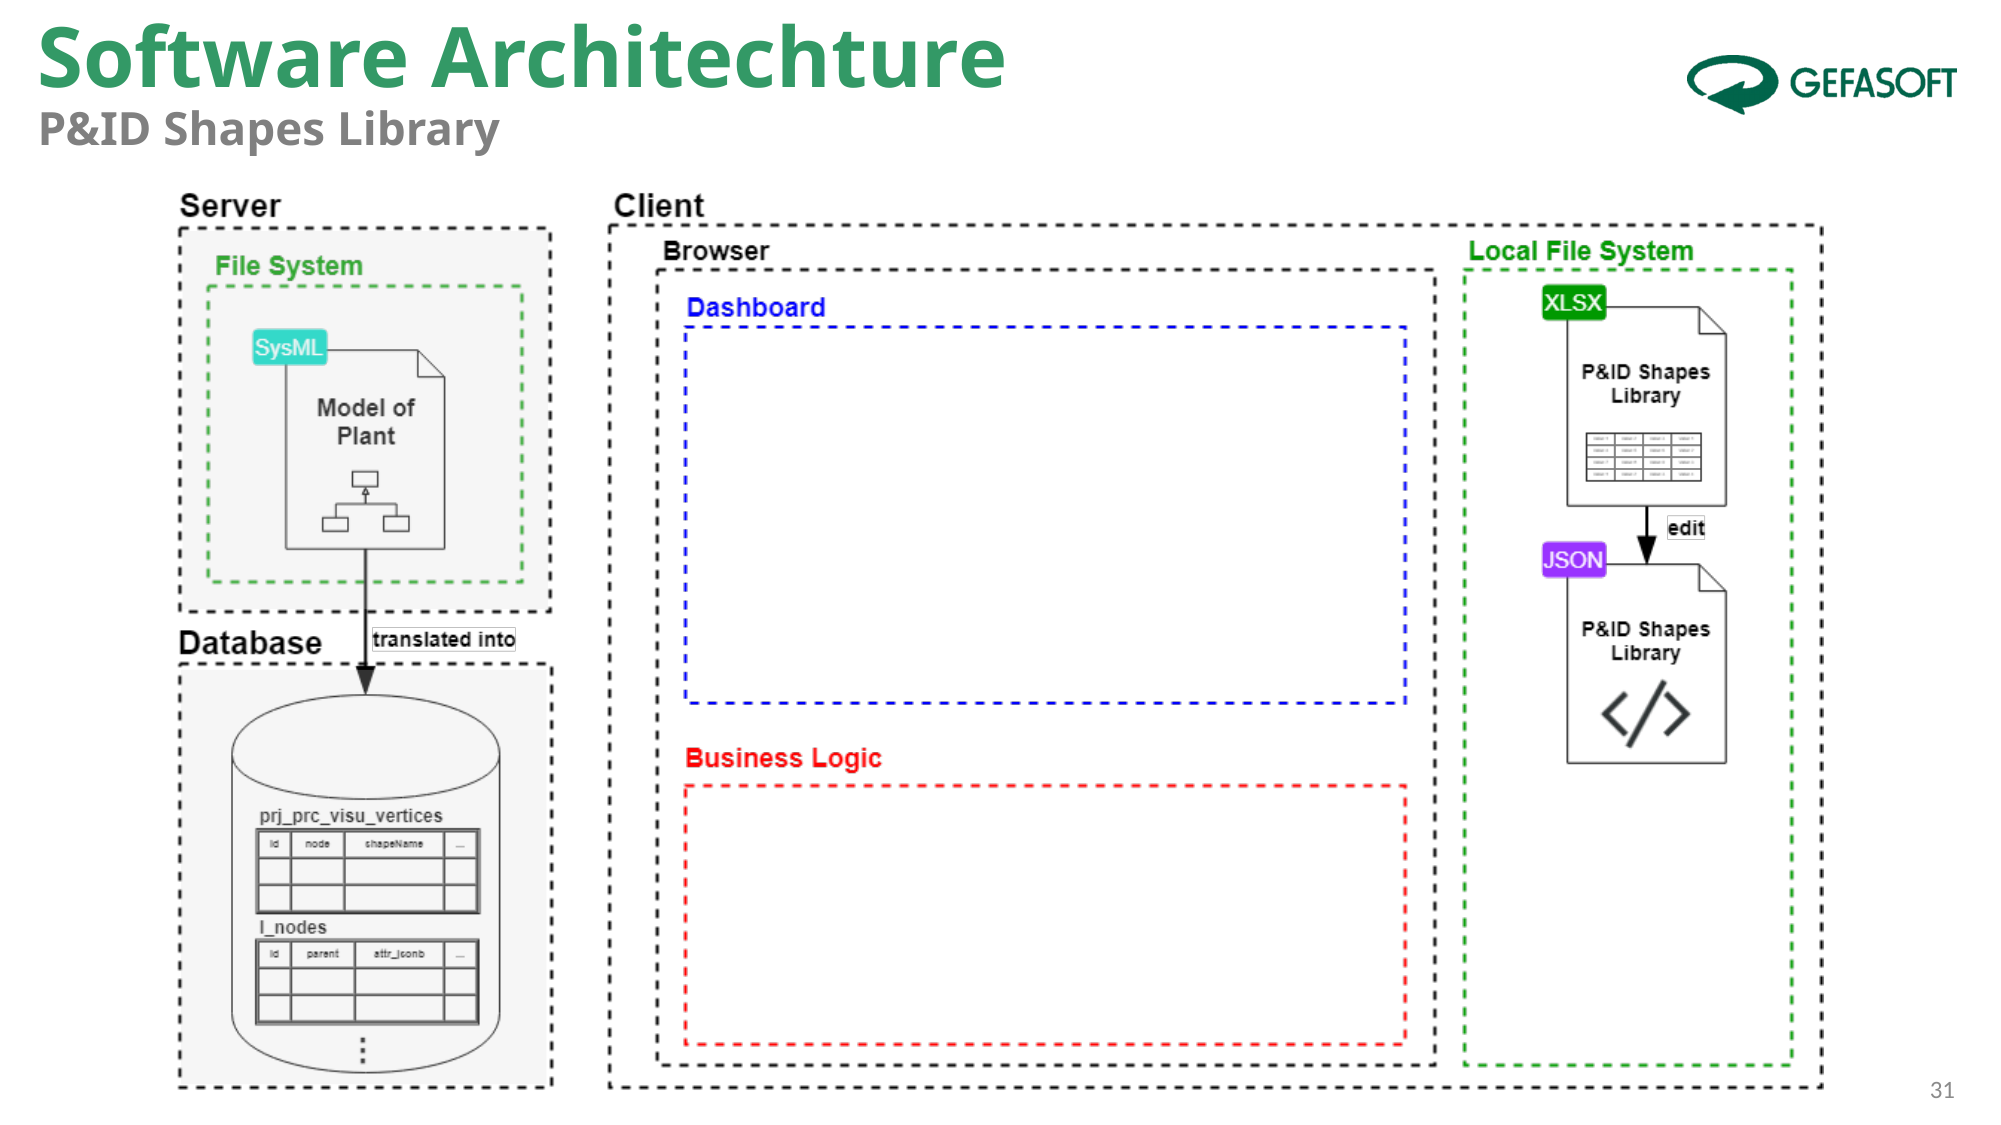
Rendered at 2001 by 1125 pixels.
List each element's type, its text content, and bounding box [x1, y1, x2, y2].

title Software Architechture P&ID Shapes Library [22, 3, 1978, 168]
picture [175, 183, 1824, 1094]
picture [1687, 55, 1957, 115]
slide_number 31 [1520, 1058, 1971, 1119]
